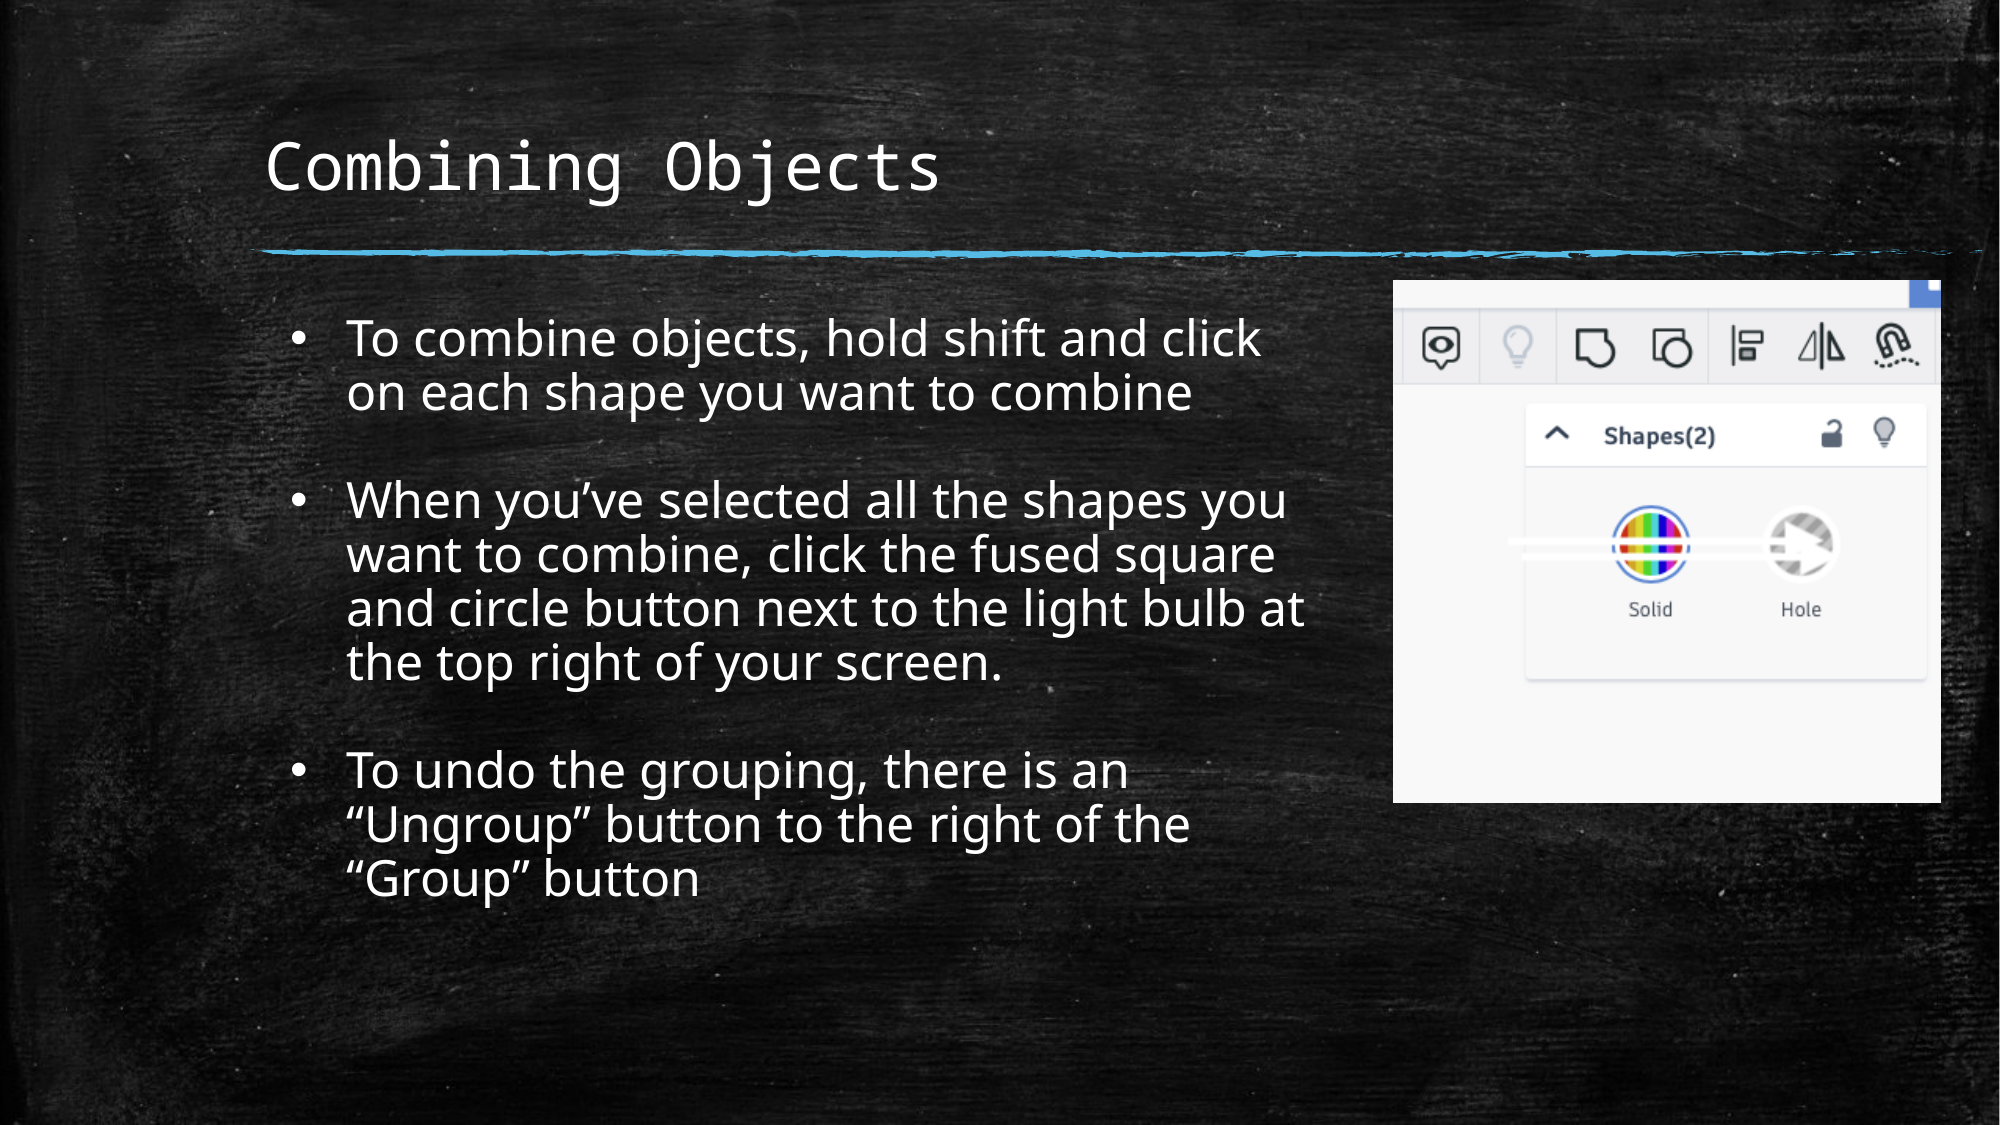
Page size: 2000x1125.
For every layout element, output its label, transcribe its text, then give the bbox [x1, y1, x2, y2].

text_box To combine objects, hold shift and click on each shape you want to combine When you’ve selected all the shapes you want to combine, click the fused square and circle button next to the light bulb at the top right of your screen. To undo the grouping, there is an “Ungroup” button to the right of the “Group” button [275, 305, 1331, 915]
picture [0, 0, 2000, 1125]
title Combining Objects [249, 45, 1750, 213]
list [1393, 280, 1941, 804]
